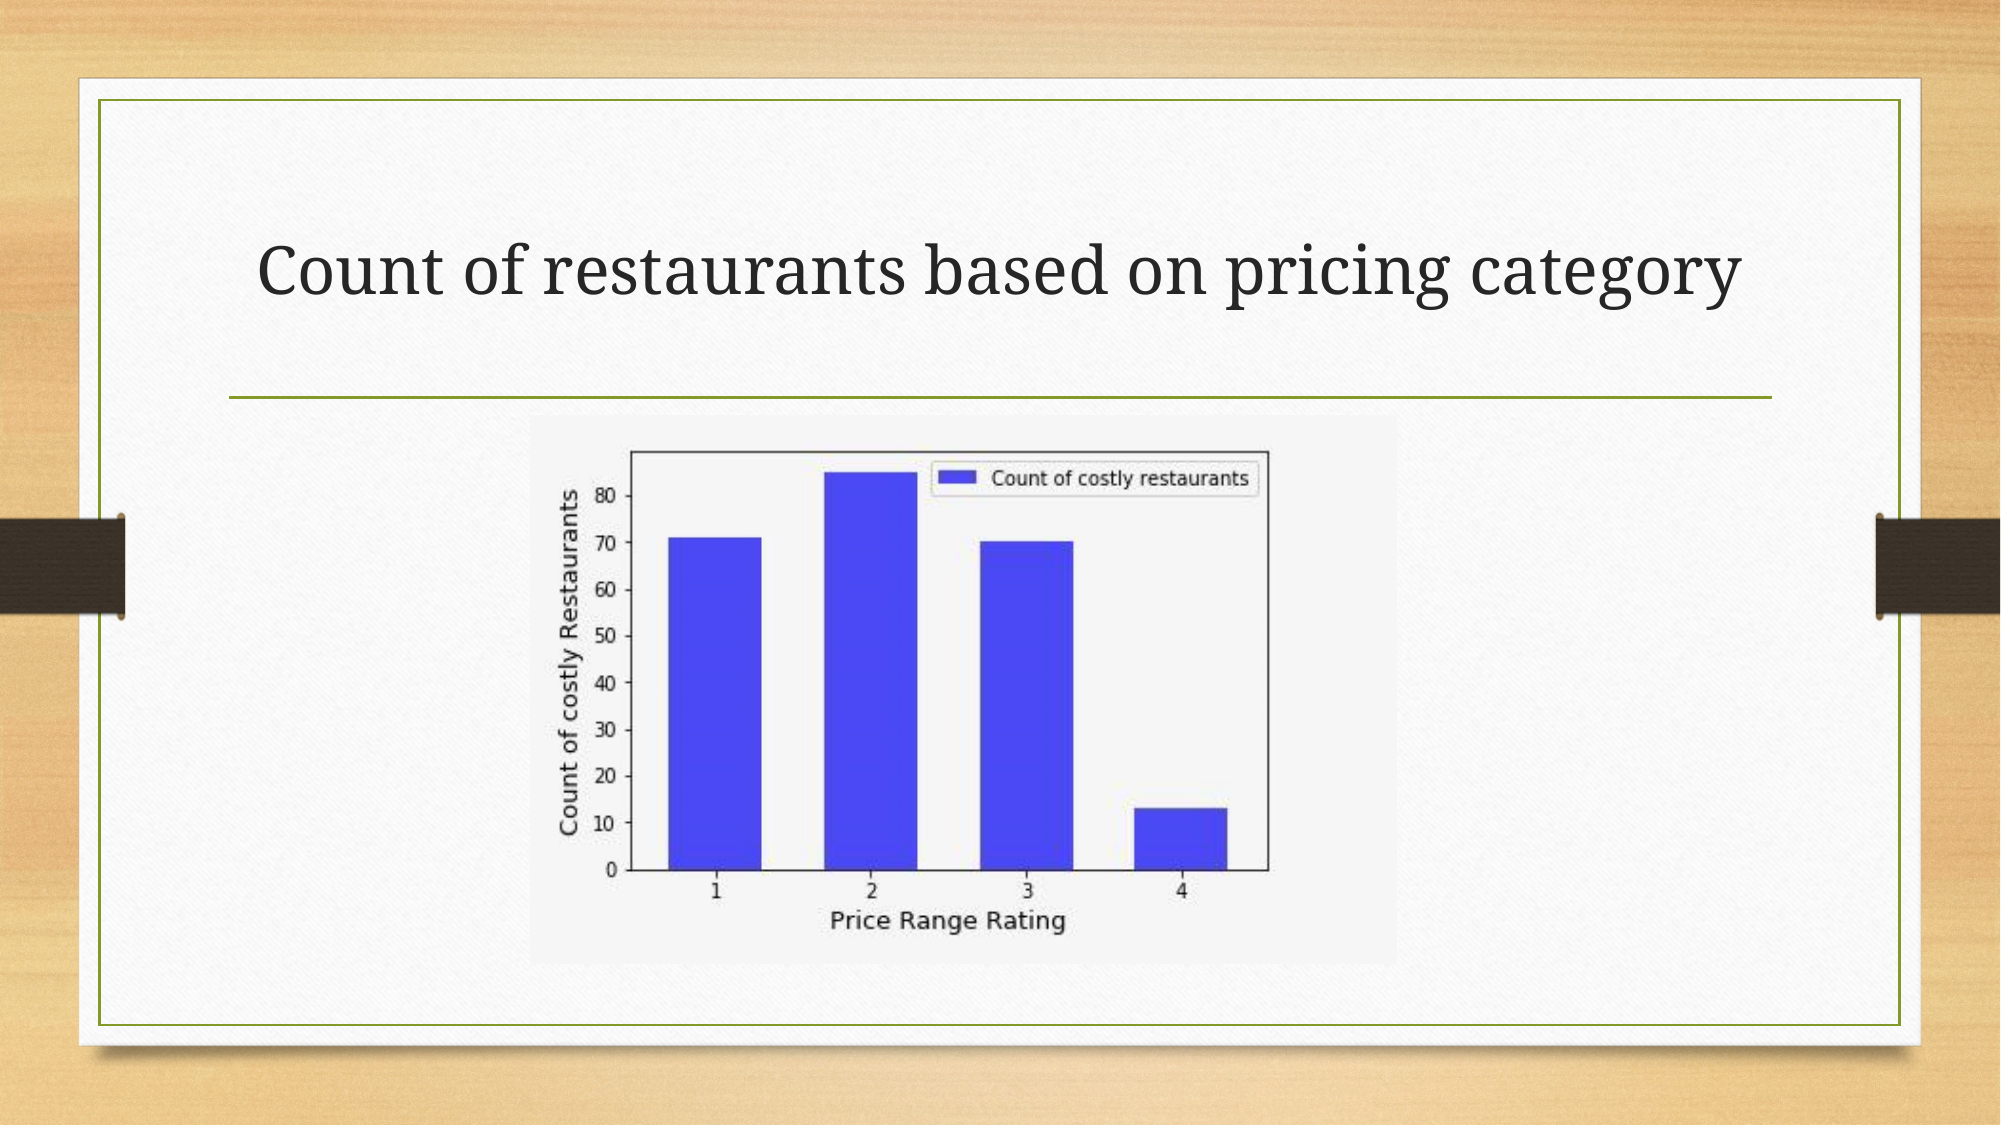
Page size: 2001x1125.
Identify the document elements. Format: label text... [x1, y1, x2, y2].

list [530, 415, 1397, 965]
picture [0, 0, 2001, 1125]
title Count of restaurants based on pricing category [212, 161, 1788, 375]
